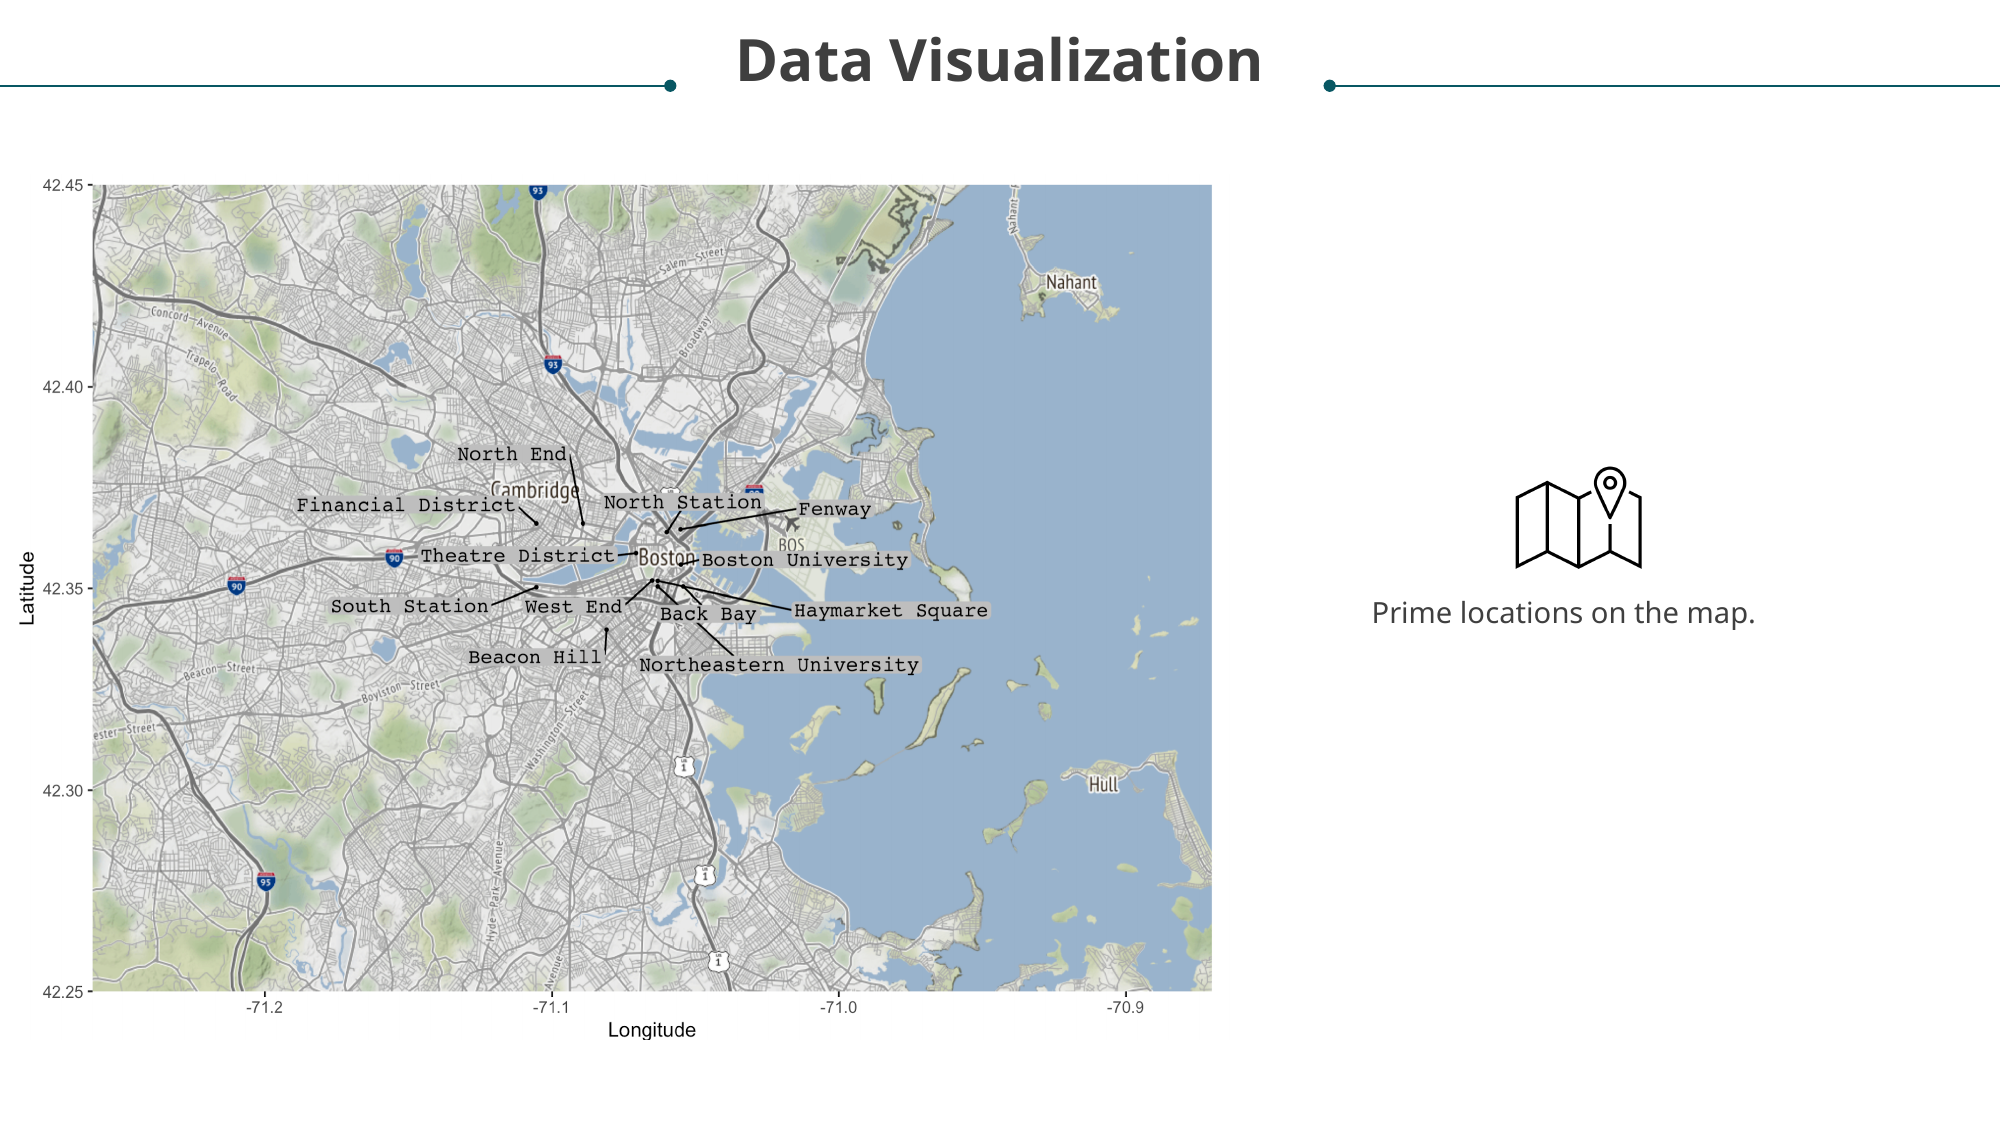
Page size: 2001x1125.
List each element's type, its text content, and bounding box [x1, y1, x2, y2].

text_box Prime locations on the map. [1234, 581, 1915, 629]
text_box Data Visualization [37, 31, 1963, 95]
picture [1503, 442, 1654, 593]
picture [0, 174, 1231, 1040]
